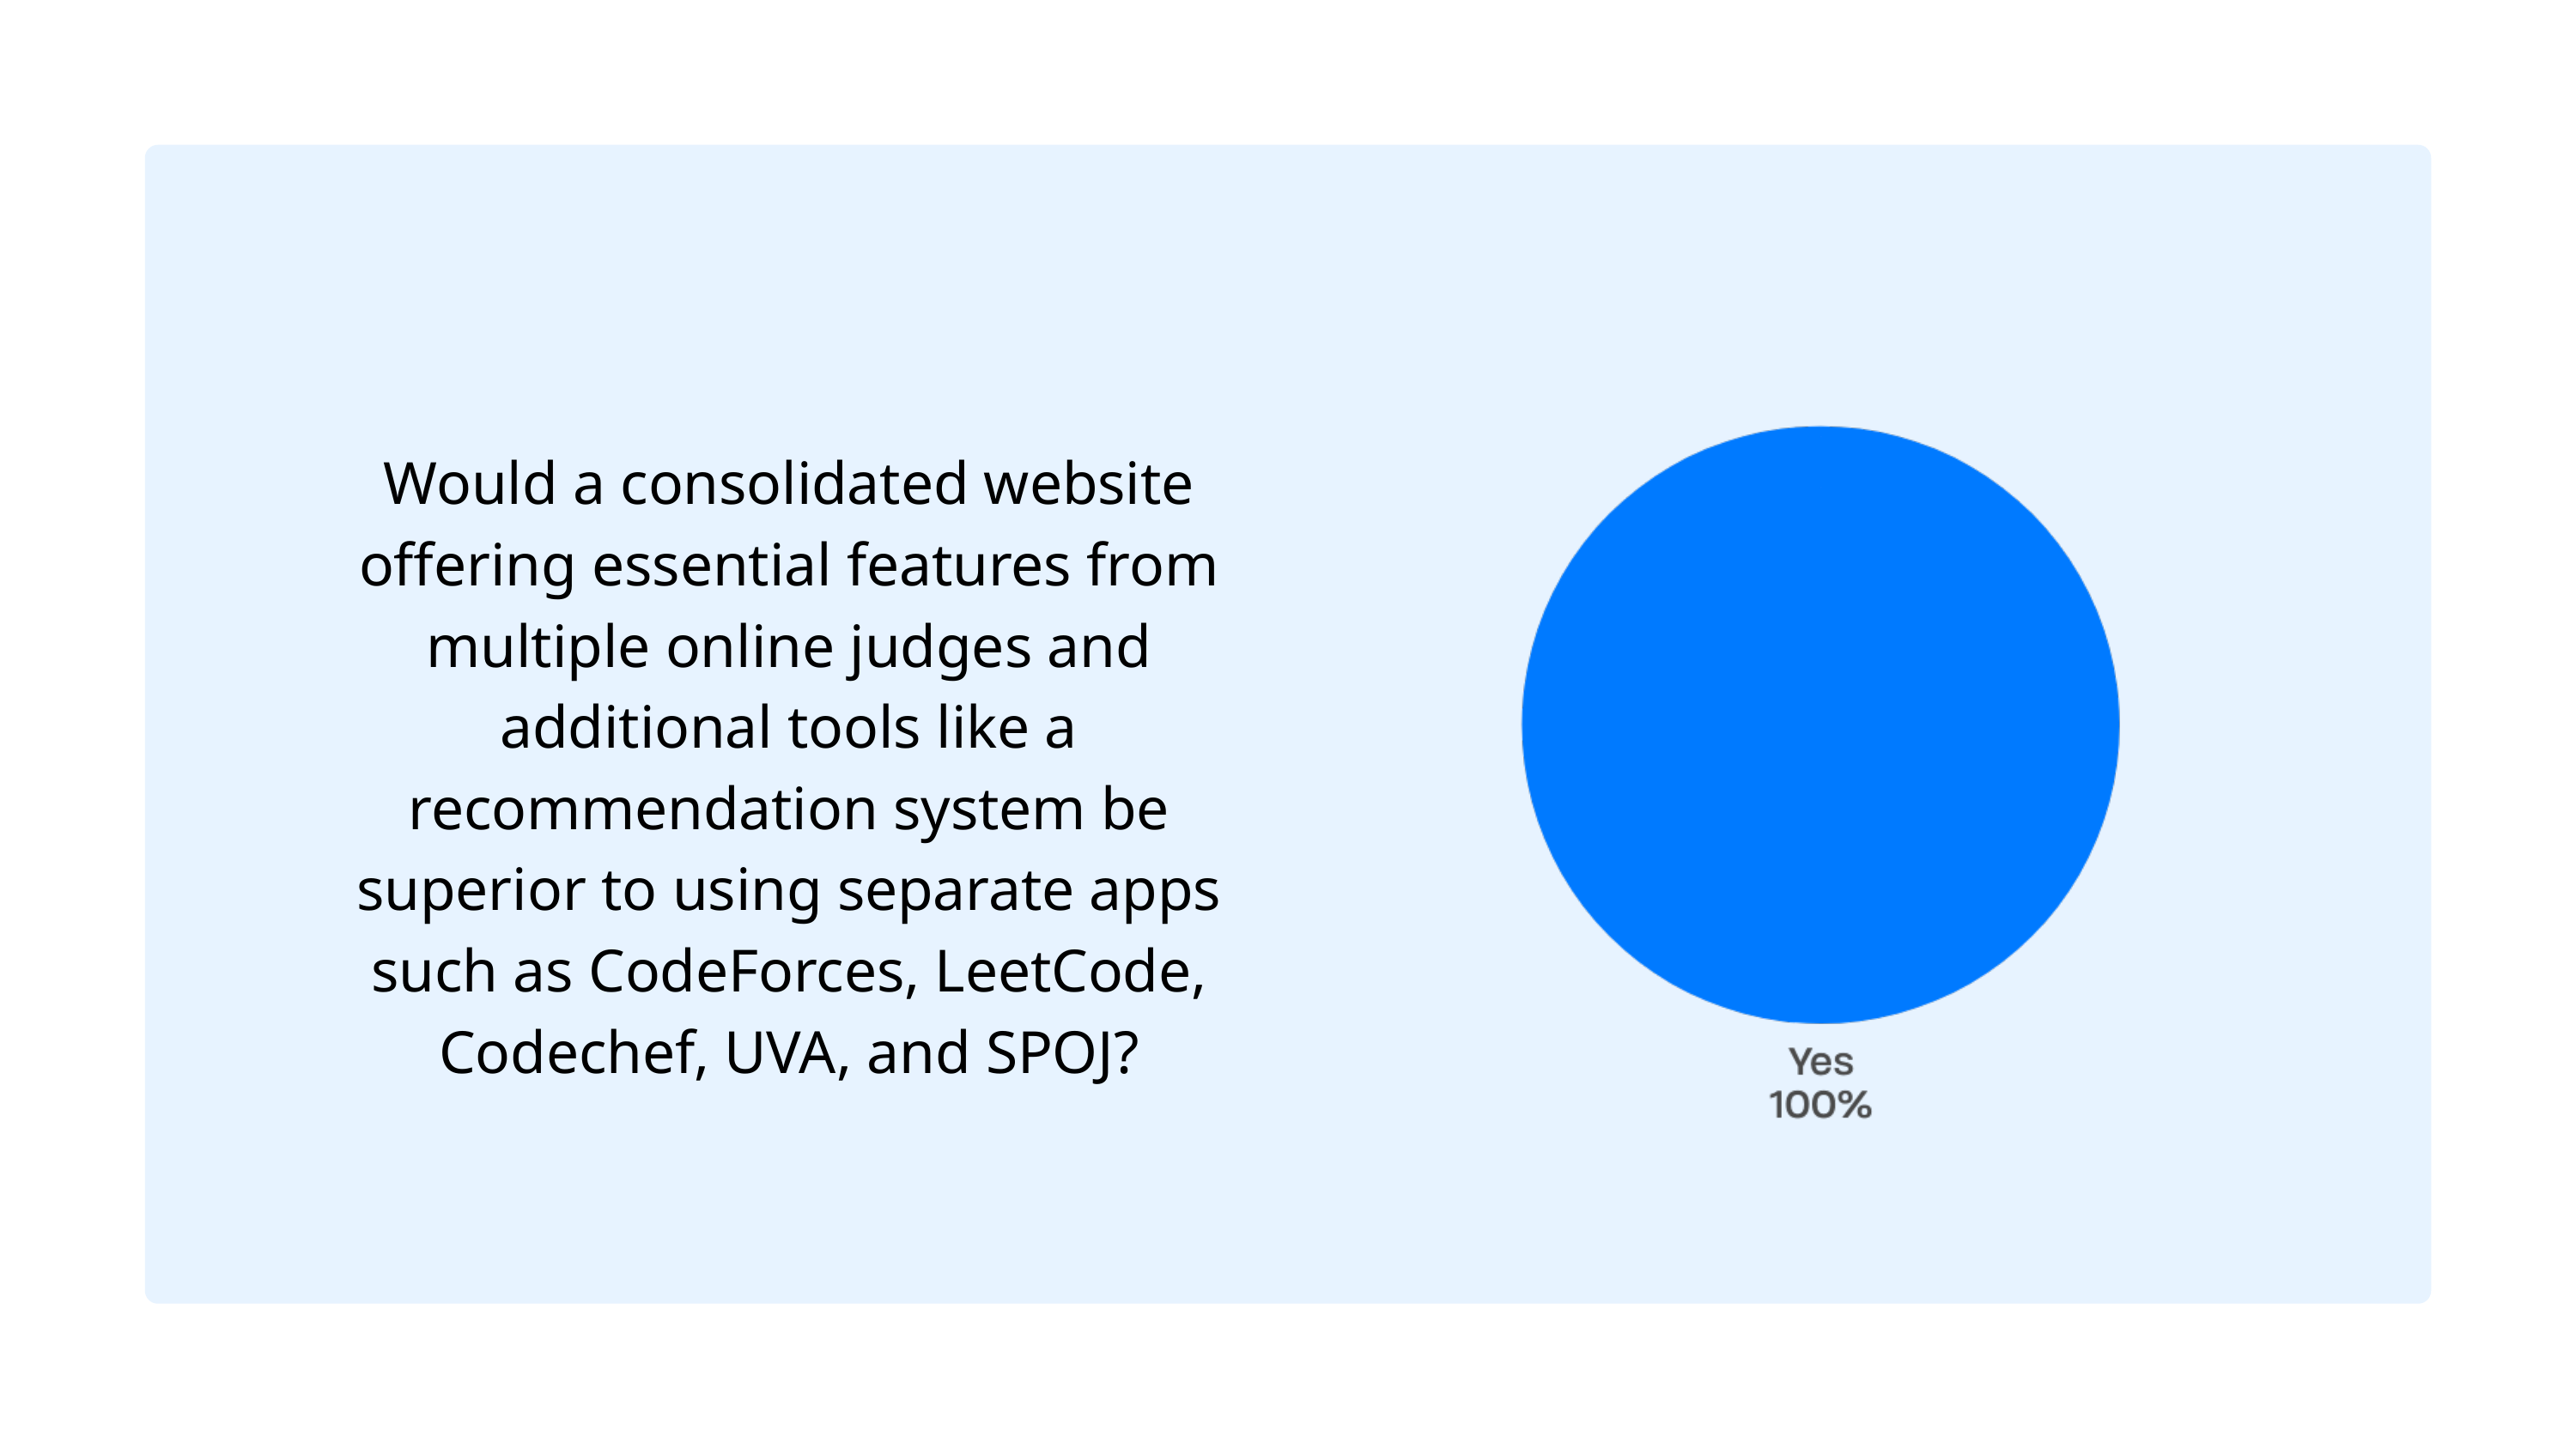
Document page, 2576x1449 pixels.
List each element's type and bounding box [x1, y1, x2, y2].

text_box [144, 144, 2432, 1304]
picture [1452, 356, 2190, 1189]
